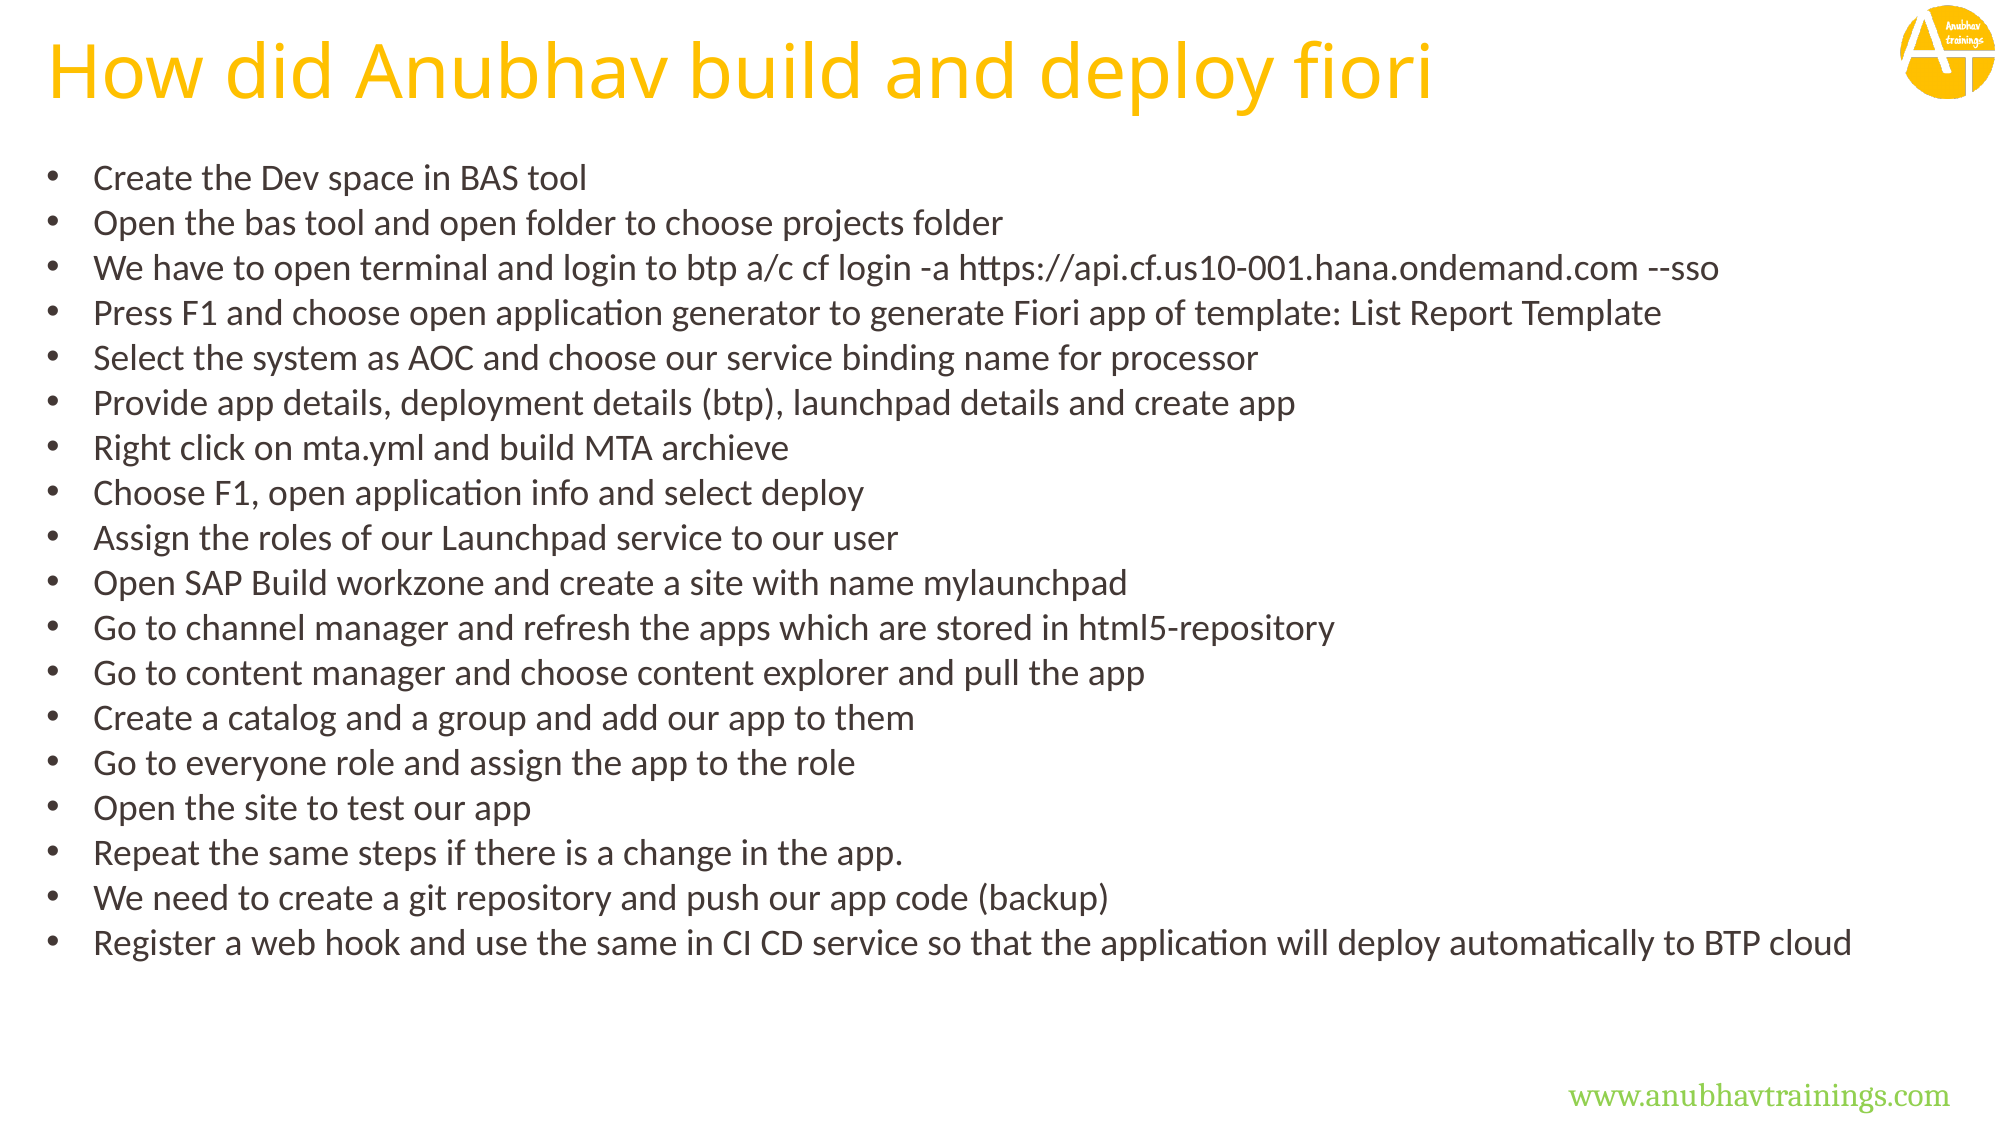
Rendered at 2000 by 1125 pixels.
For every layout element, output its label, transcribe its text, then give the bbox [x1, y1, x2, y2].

picture [1891, 0, 2000, 107]
text_box How did Anubhav build and deploy fiori [31, 15, 1874, 121]
text_box Create the Dev space in BAS tool Open the bas tool and open folder to choose projects folder We have to open terminal and login to btp a/c cf login -a https://api.cf.us10-001.hana.ondemand.com --sso Press F1 and choose open application generator to generate Fiori app of template: List Report Template Select the system as AOC and choose our service binding name for processor Provide app details, deployment details (btp), launchpad details and create app Right click on mta.yml and build MTA archieve Choose F1, open application info and select deploy Assign the roles of our Launchpad service to our user Open SAP Build workzone and create a site with name mylaunchpad Go to channel manager and refresh the apps which are stored in html5-repository Go to content manager and choose content explorer and pull the app Create a catalog and a group and add our app to them Go to everyone role and assign the app to the role Open the site to test our app Repeat the same steps if there is a change in the app. We need to create a git repository and push our app code (backup) Register a web hook and use the same in CI CD service so that the application will deploy automatically to BTP cloud [31, 145, 1969, 971]
text_box www.anubhavtrainings.com [1554, 1065, 2000, 1121]
